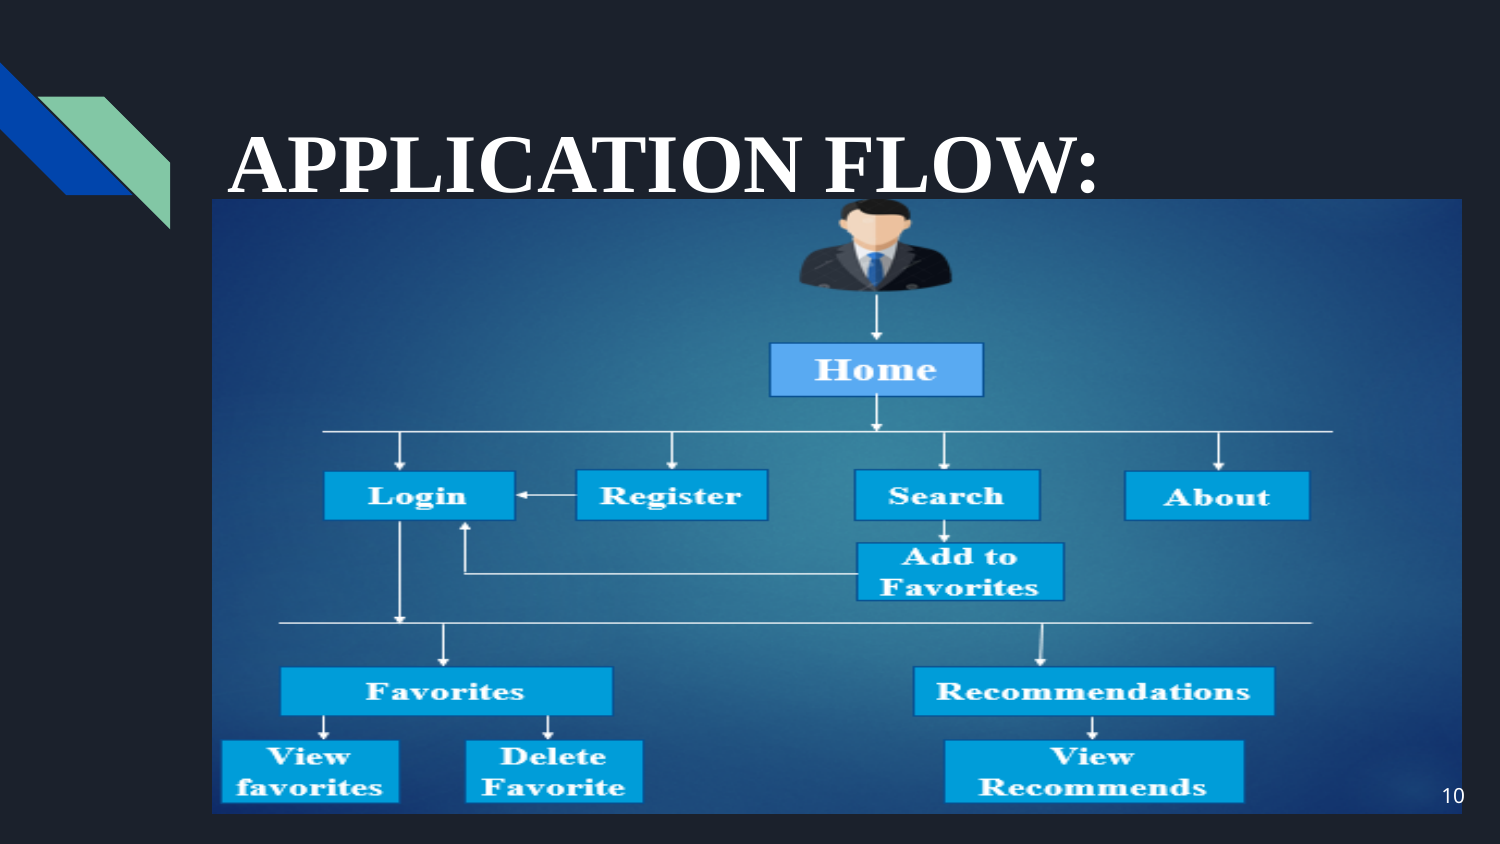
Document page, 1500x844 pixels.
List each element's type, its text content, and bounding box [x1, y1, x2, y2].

title APPLICATION FLOW: [212, 44, 1500, 200]
picture [212, 198, 1462, 814]
slide_number ‹#› [1389, 764, 1480, 830]
